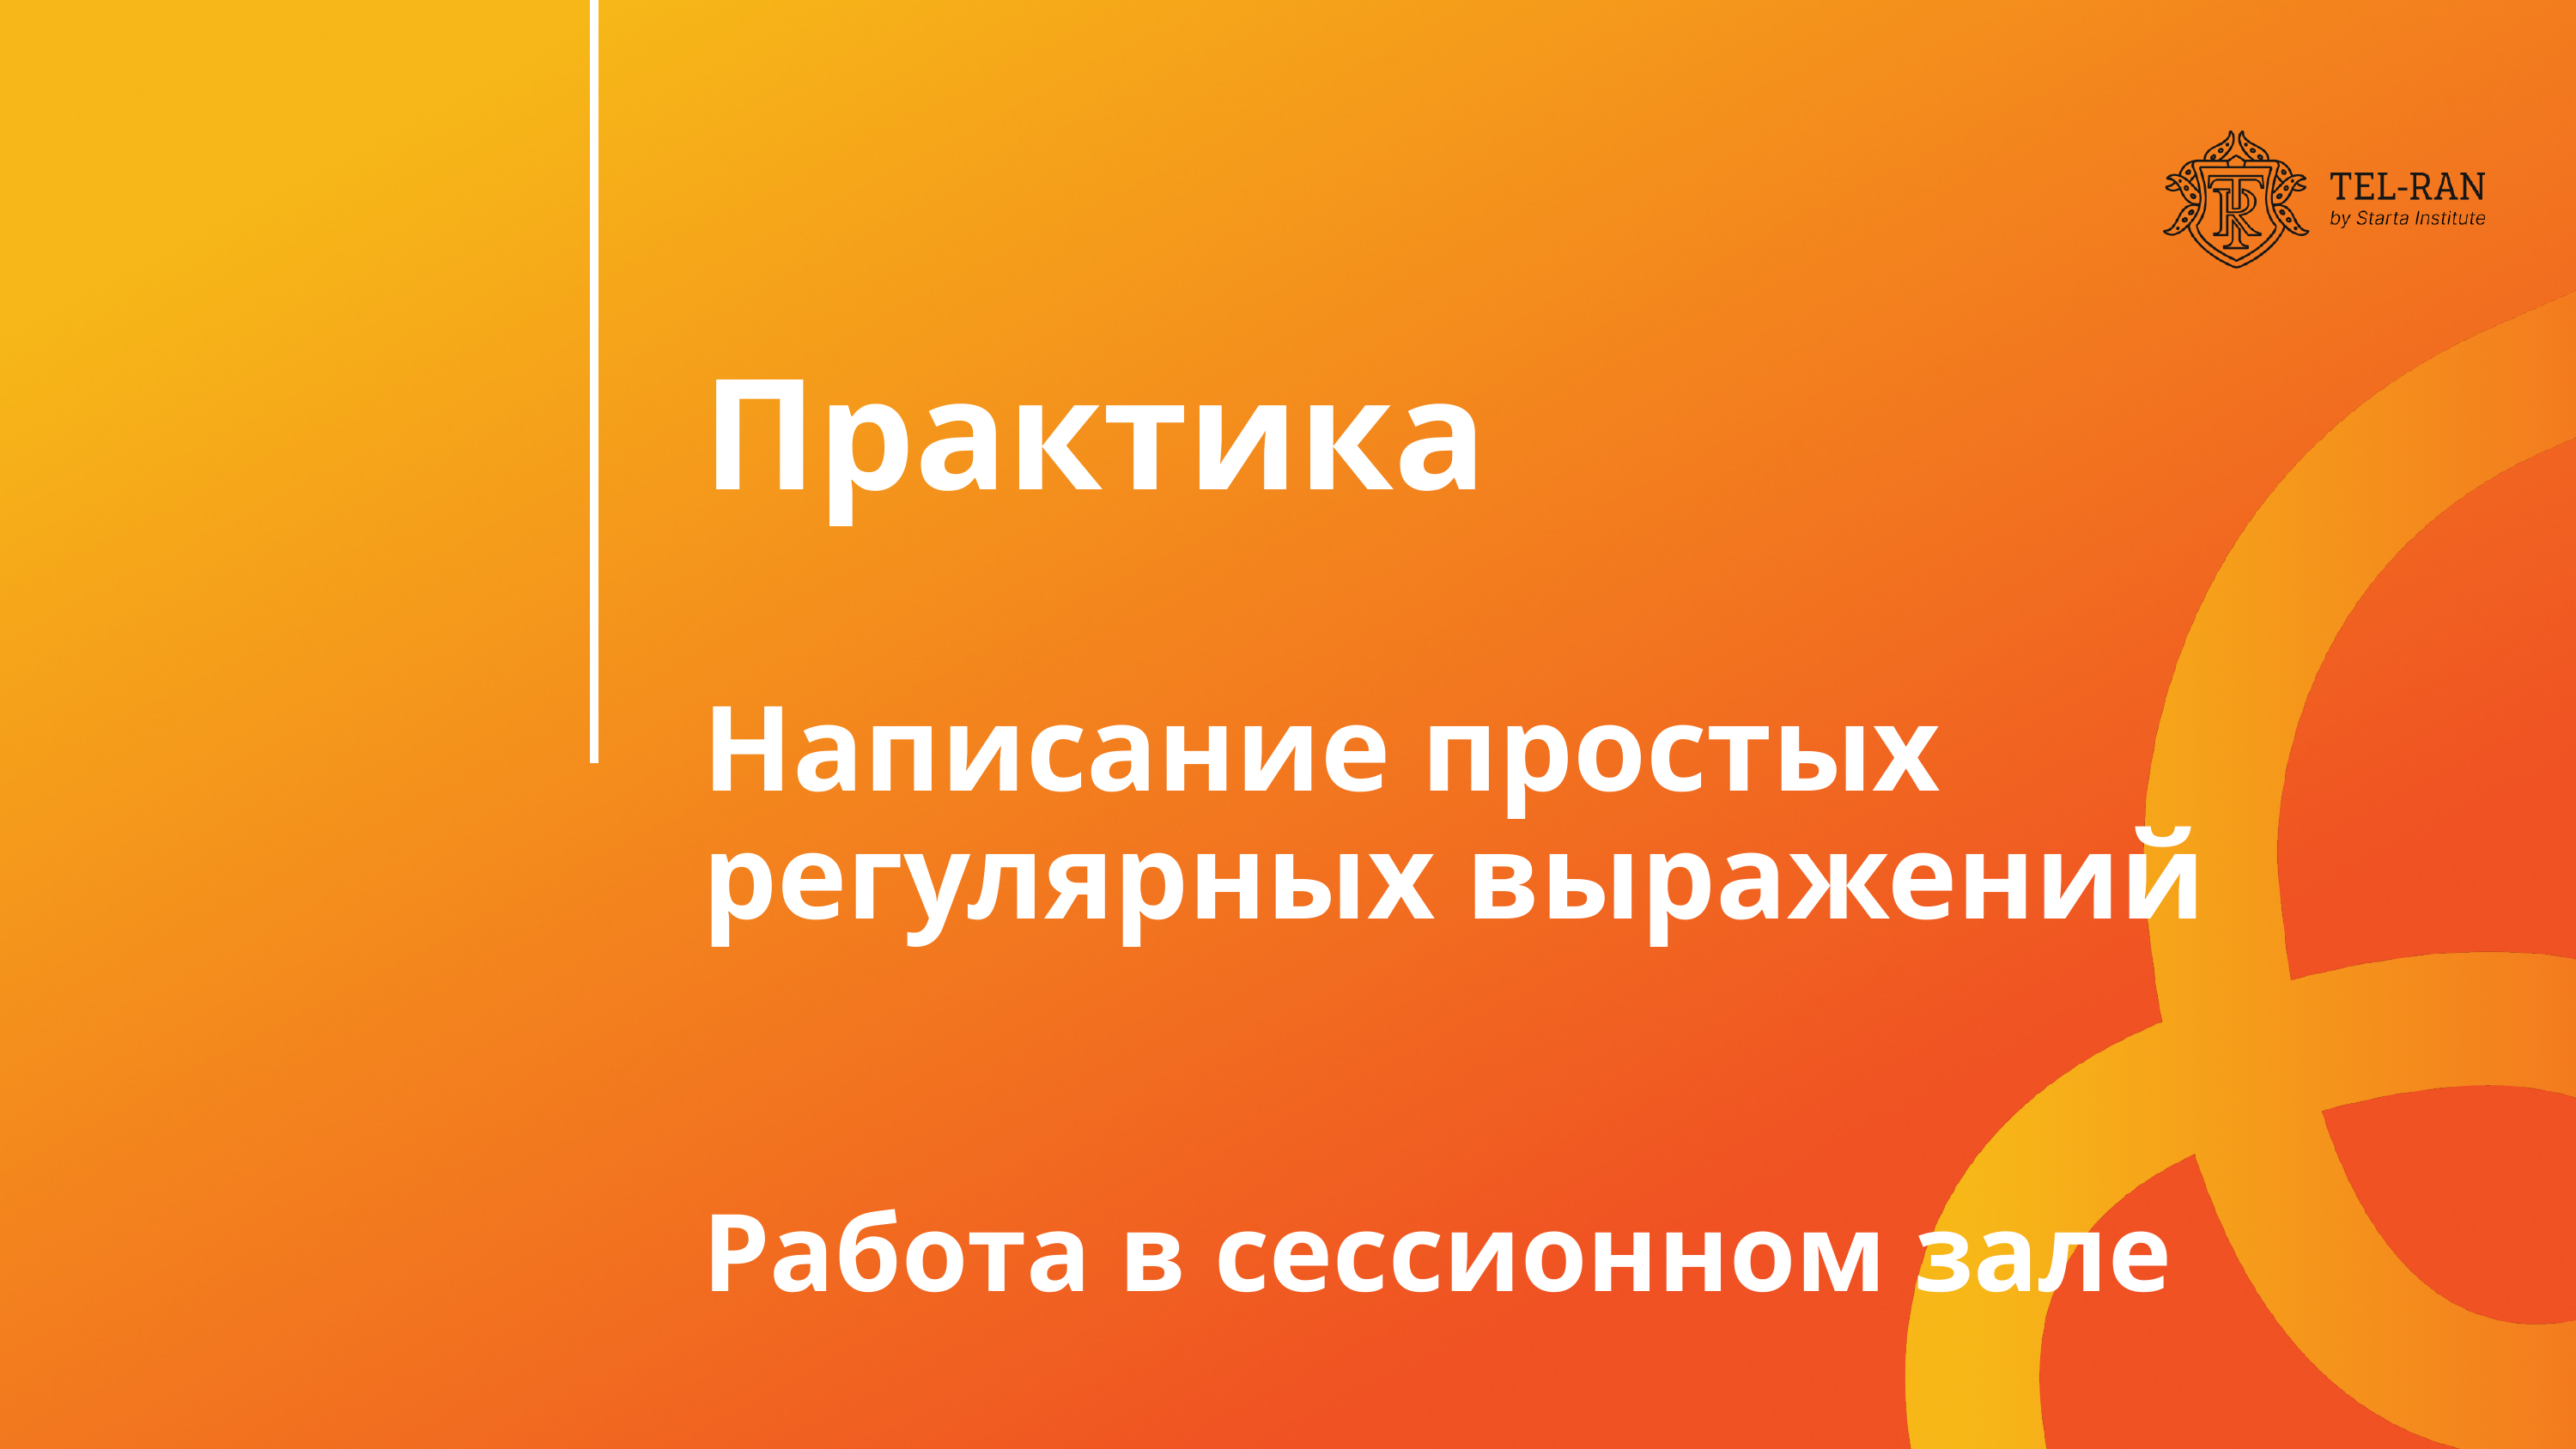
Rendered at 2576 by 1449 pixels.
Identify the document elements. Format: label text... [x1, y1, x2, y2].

picture [1905, 0, 2576, 1449]
text_box Практика Написание простых регулярных выражений Работа в сессионном зале [702, 357, 2339, 1005]
picture [0, 0, 1905, 1449]
